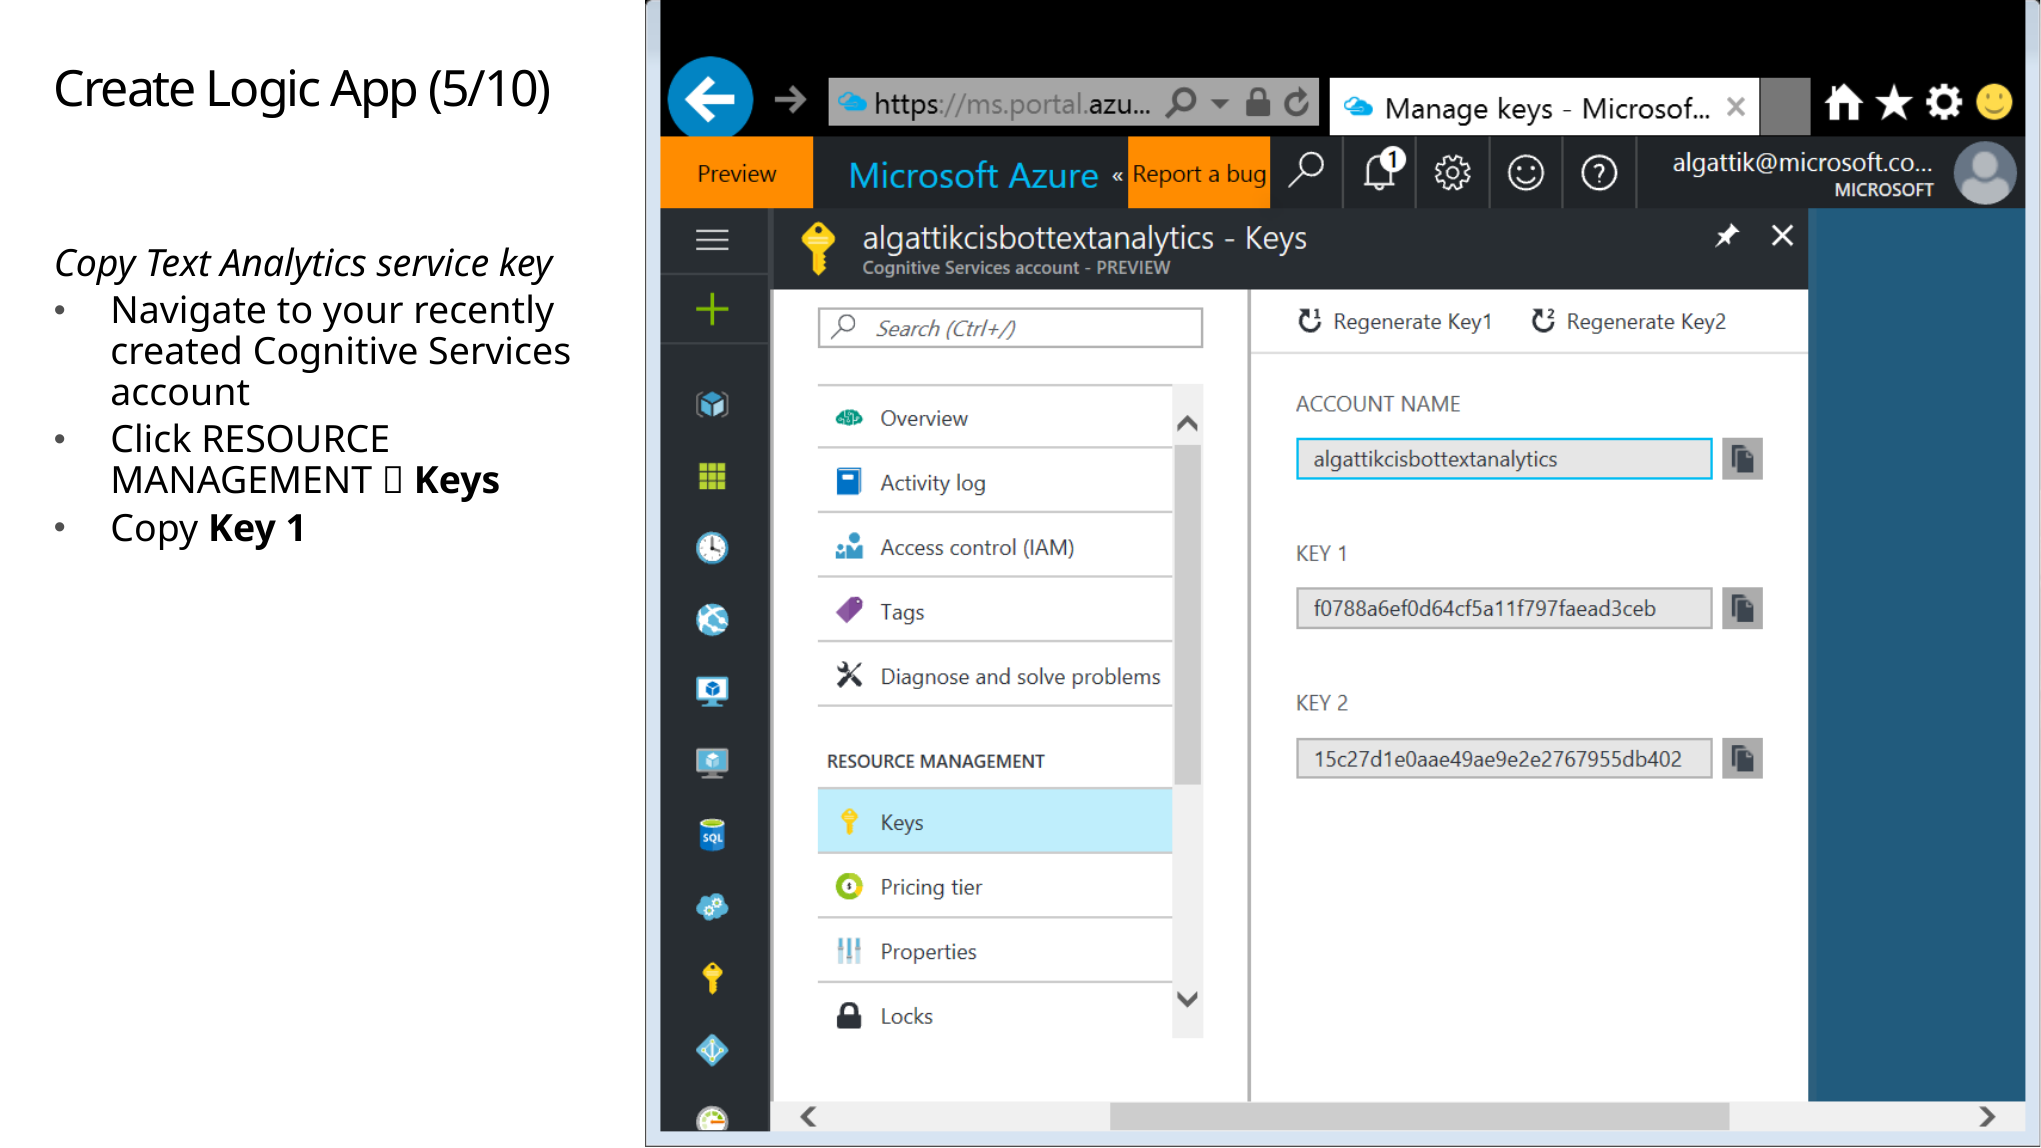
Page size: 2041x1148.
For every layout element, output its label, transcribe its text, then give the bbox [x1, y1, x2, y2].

list Copy Text Analytics service key Navigate to your recently created Cognitive Services account Click RESOURCE MANAGEMENT  Keys Copy Key 1 [30, 228, 616, 573]
title Create Logic App (5/10) [30, 48, 616, 134]
picture [644, 0, 2041, 1148]
